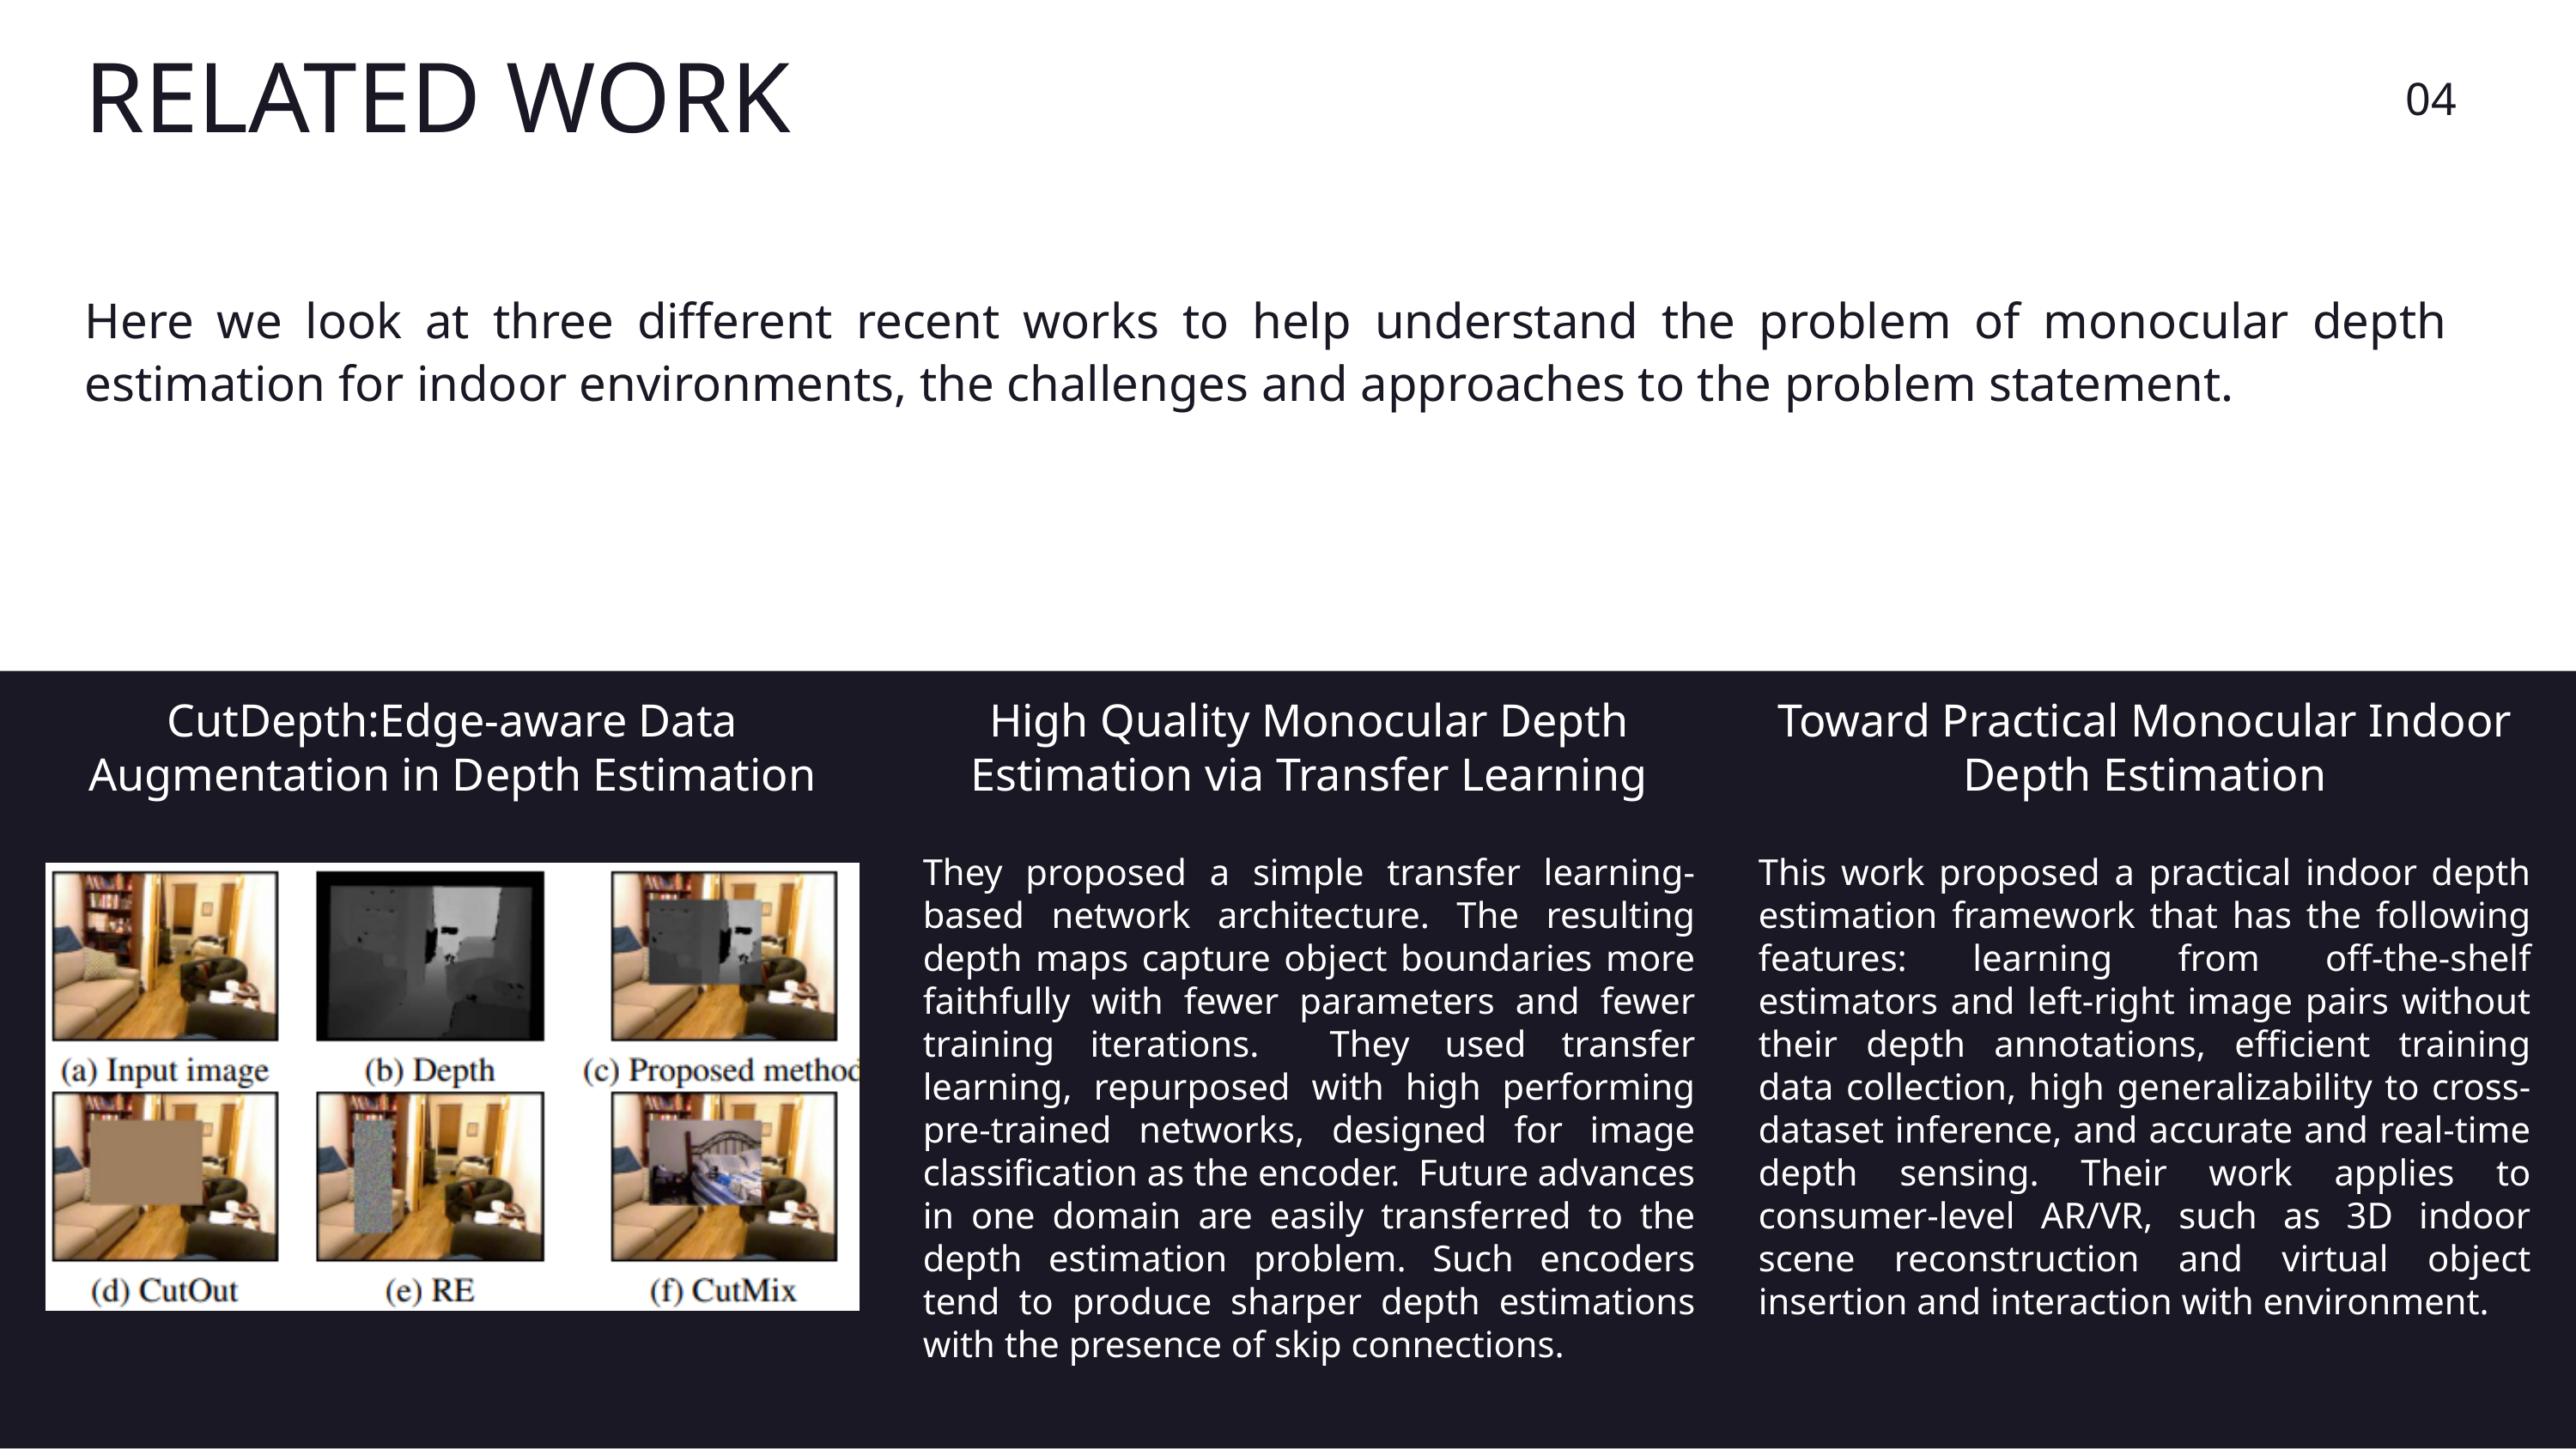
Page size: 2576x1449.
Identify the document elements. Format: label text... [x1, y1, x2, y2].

text_box Here we look at three different recent works to help understand the problem of monocular depth estimation for indoor environments, the challenges and approaches to the problem statement. [84, 285, 2447, 411]
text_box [1758, 692, 2532, 1324]
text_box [922, 692, 1696, 1324]
text_box [0, 670, 2576, 1449]
text_box 04 [2341, 70, 2521, 124]
text_box [46, 863, 860, 1311]
text_box CutDepth:Edge-aware Data Augmentation in Depth Estimation [66, 692, 839, 800]
text_box RELATED WORK [84, 45, 1047, 153]
